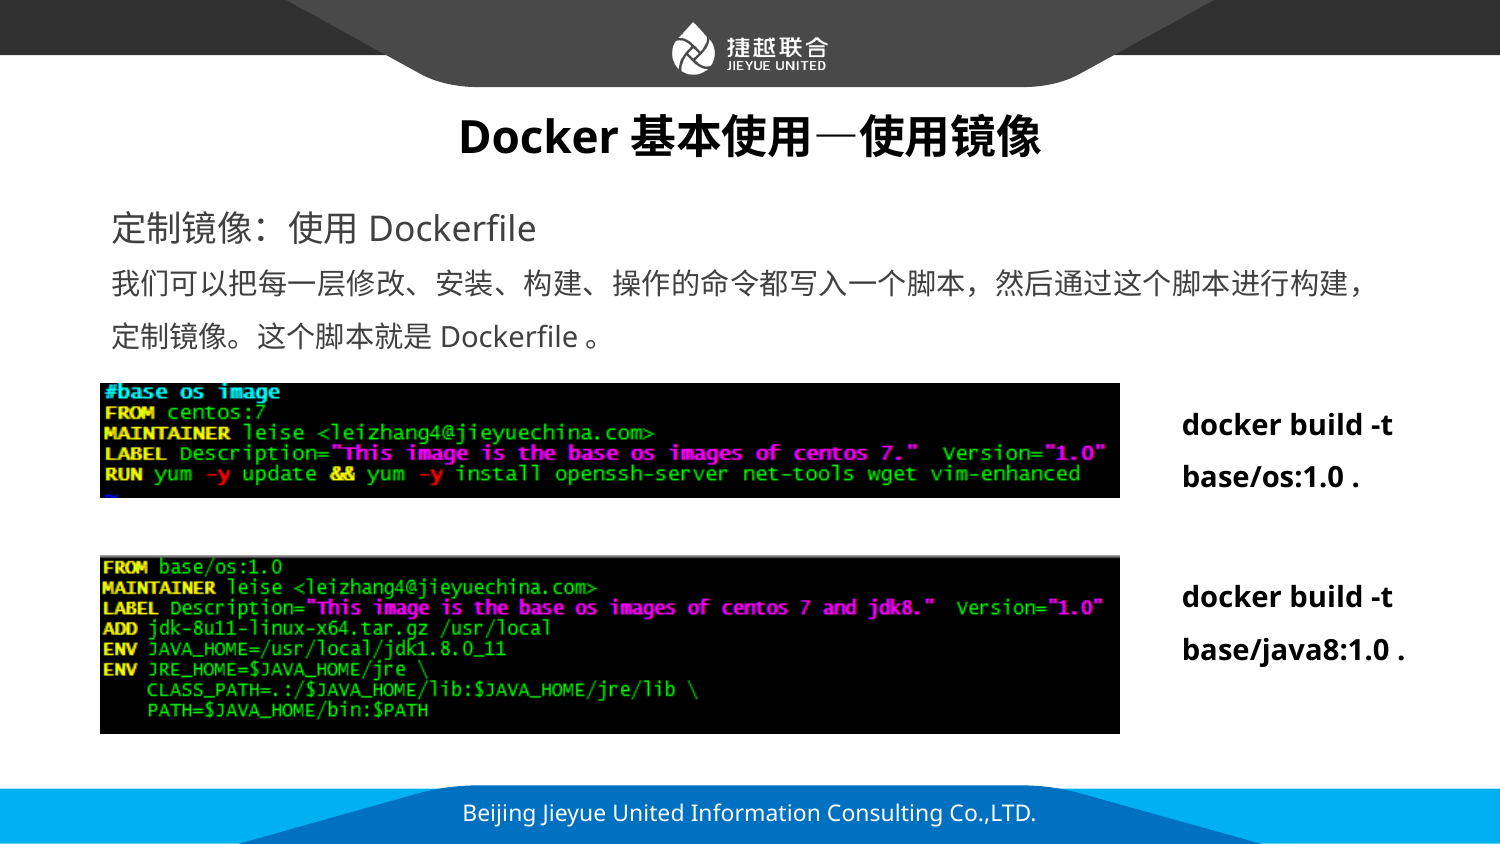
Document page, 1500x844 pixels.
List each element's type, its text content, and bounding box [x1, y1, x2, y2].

picture [670, 19, 829, 77]
title Docker基本使用—使用镜像 [73, 102, 1427, 160]
list 定制镜像：使用Dockerfile 我们可以把每一层修改、安装、构建、操作的命令都写入一个脚本，然后通过这个脚本进行构建，定制镜像。这个脚本就是Dockerfile。 [100, 179, 1390, 356]
text_box docker build -t base/java8:1.0 . [1171, 555, 1470, 670]
text_box docker build -t base/os:1.0 . [1171, 383, 1427, 498]
picture [100, 555, 1120, 734]
picture [100, 383, 1120, 498]
